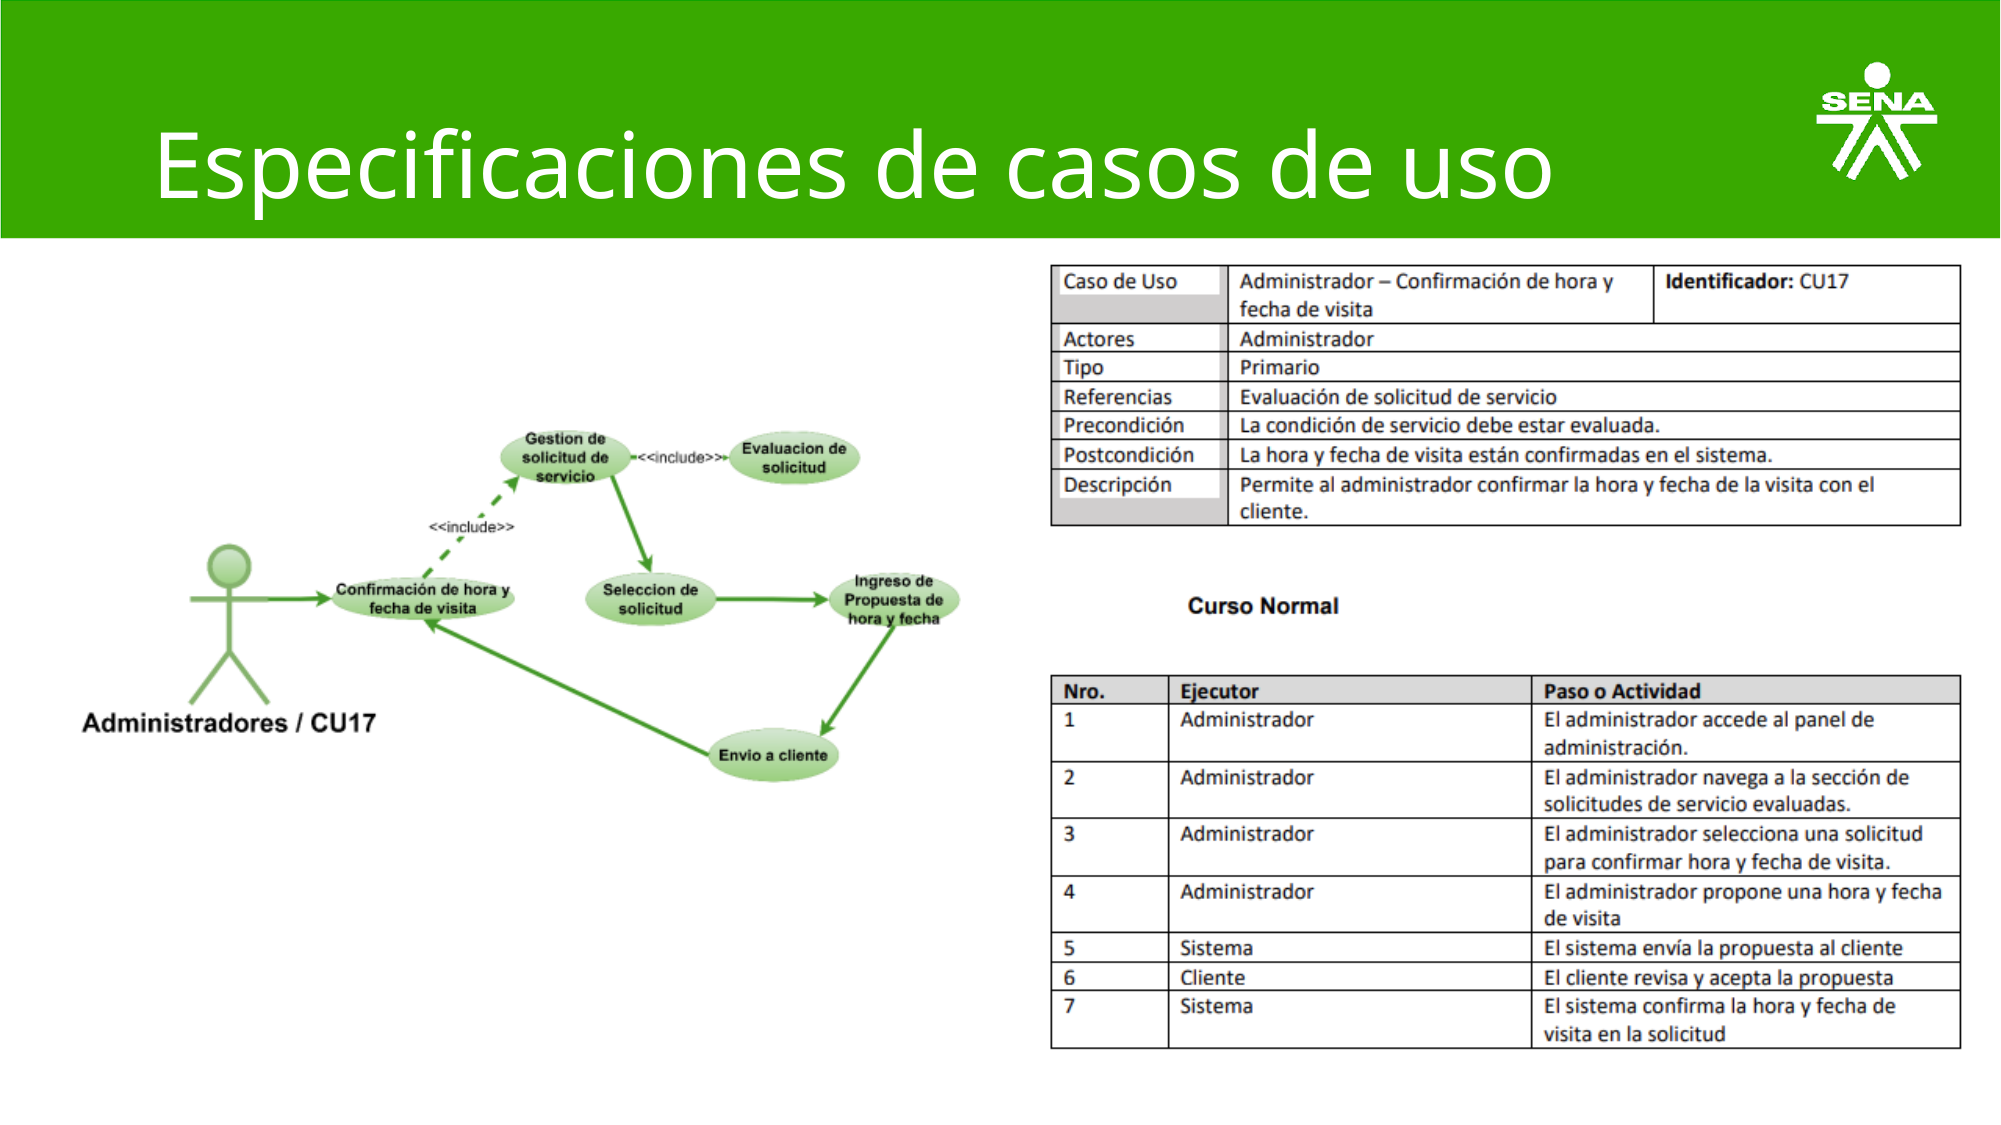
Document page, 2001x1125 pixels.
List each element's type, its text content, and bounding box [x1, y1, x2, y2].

picture [0, 0, 2001, 1125]
title Especificaciones de casos de uso [137, 59, 1863, 278]
